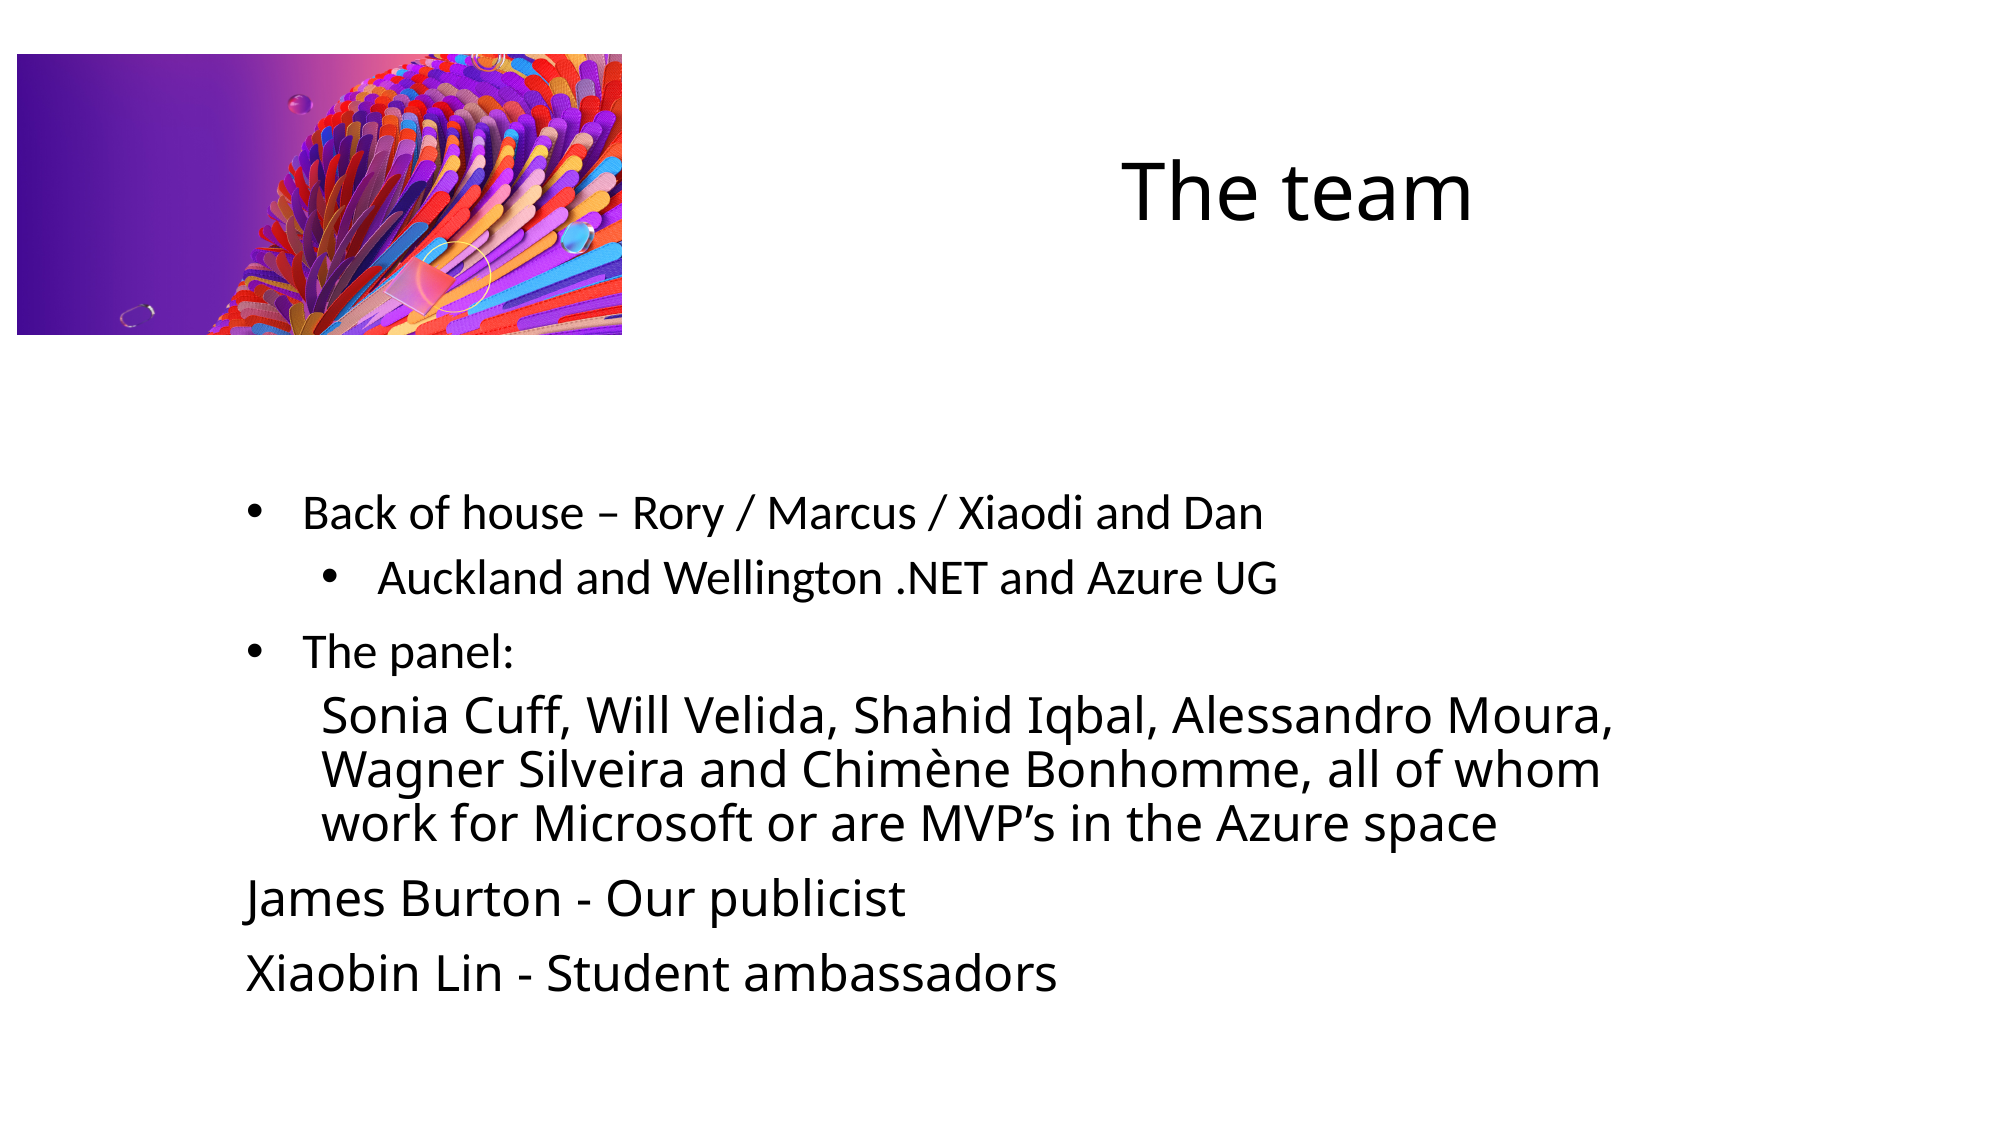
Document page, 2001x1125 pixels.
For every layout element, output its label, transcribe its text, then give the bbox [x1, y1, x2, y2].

subtitle Back of house – Rory / Marcus / Xiaodi and Dan Auckland and Wellington .NET and Azure UG The panel: Sonia Cuff, Will Velida, Shahid Iqbal, Alessandro Moura, Wagner Silveira and Chimène Bonhomme, all of whom work for Microsoft or are MVP’s in the Azure space James Burton - Our publicist Xiaobin Lin - Student ambassadors [231, 479, 1732, 1125]
picture [17, 54, 622, 335]
title The team [622, 144, 2000, 246]
